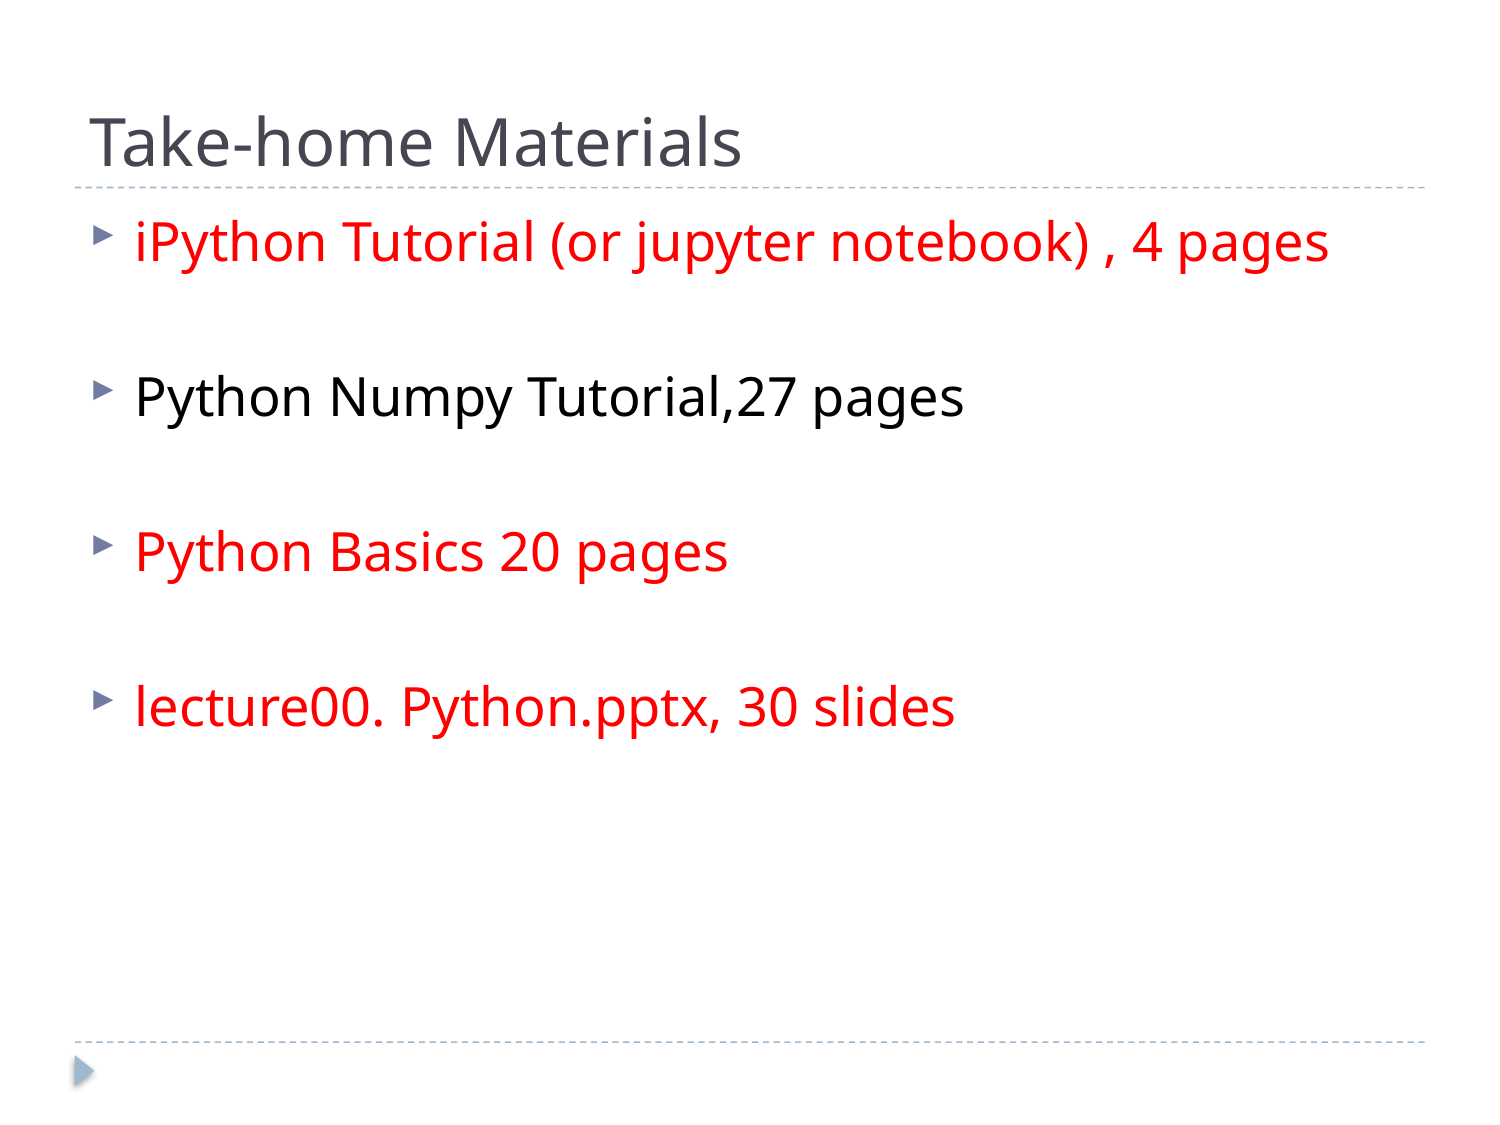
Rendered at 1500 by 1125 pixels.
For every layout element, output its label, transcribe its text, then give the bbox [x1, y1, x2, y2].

list iPython Tutorial (or jupyter notebook) , 4 pages Python Numpy Tutorial,27 pages Python Basics 20 pages lecture00. Python.pptx, 30 slides [75, 200, 1425, 1010]
title Take-home Materials [75, 24, 1425, 188]
